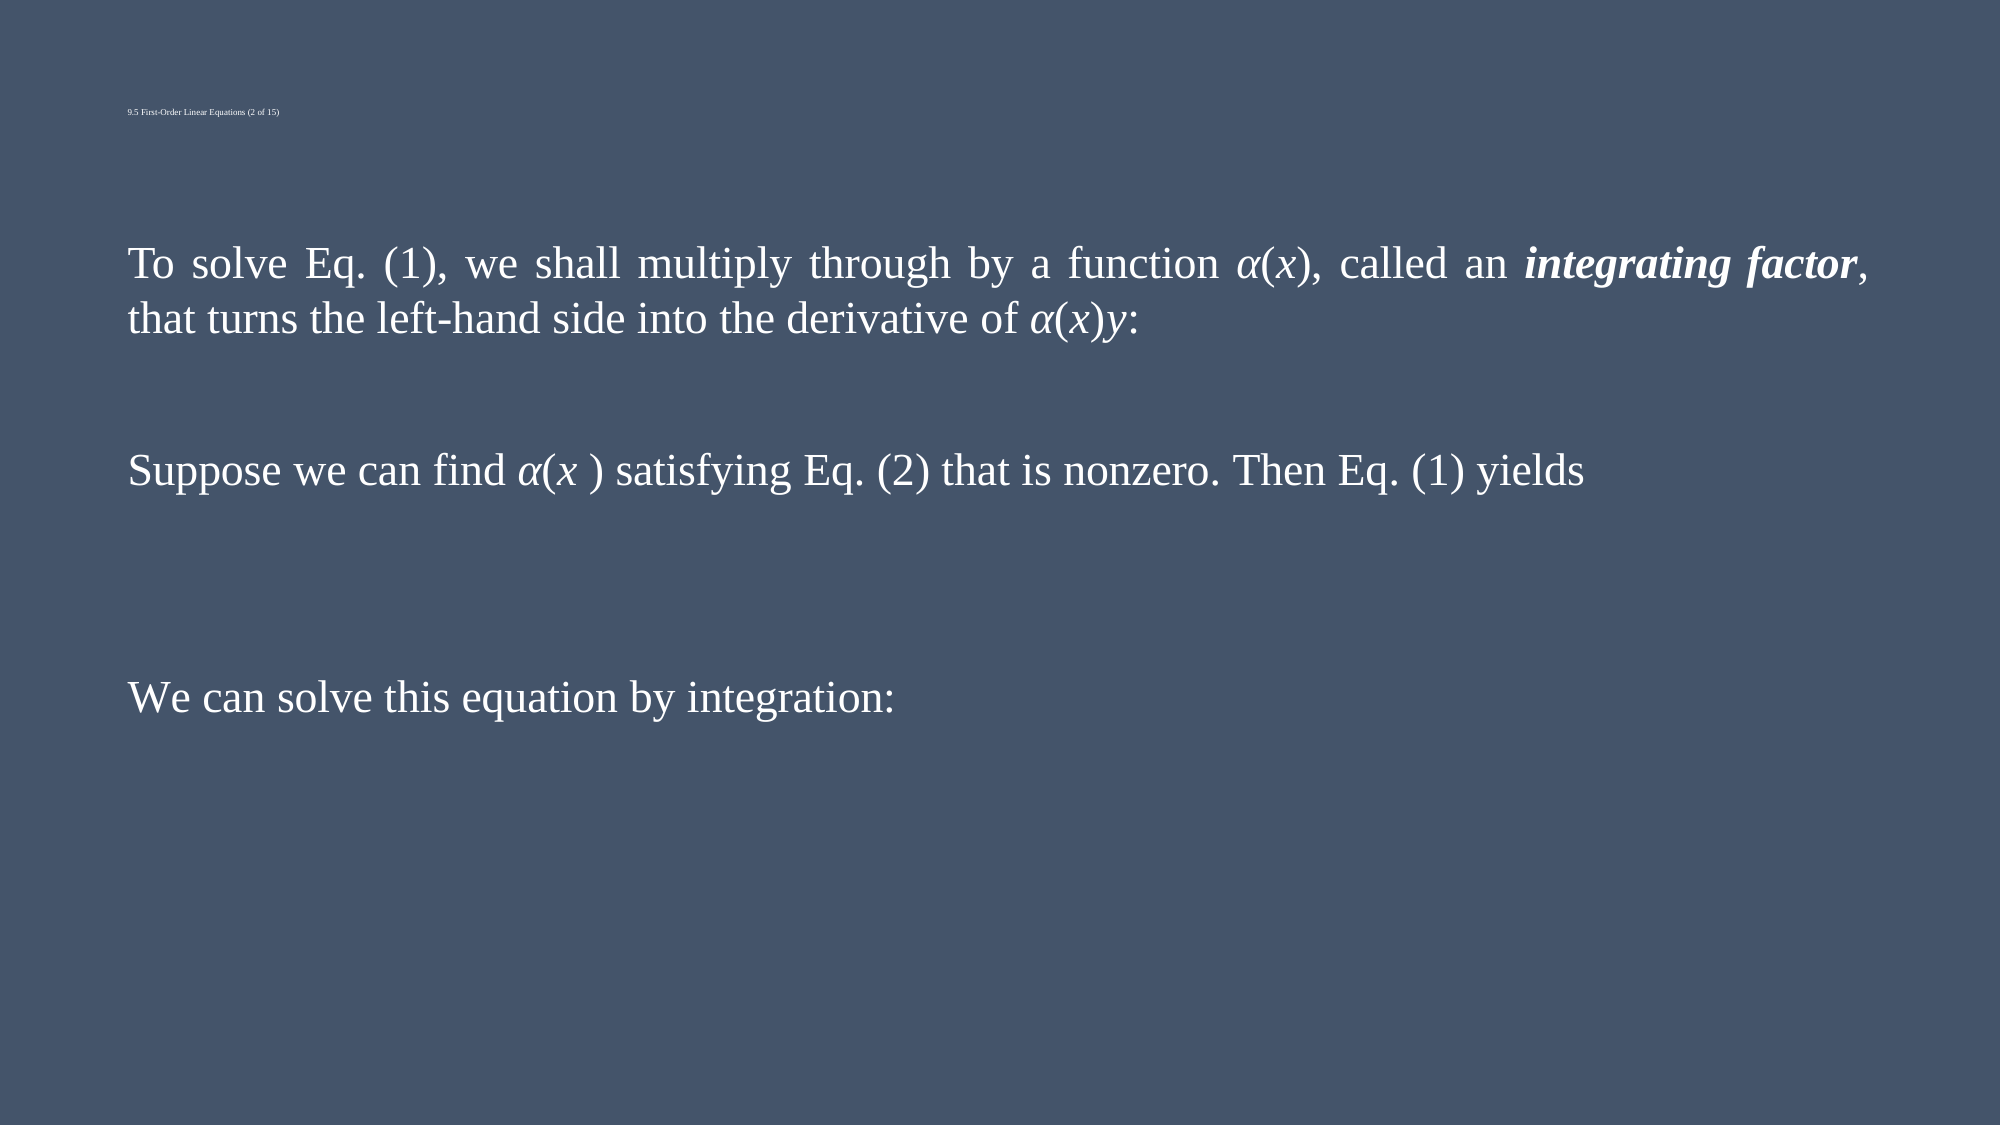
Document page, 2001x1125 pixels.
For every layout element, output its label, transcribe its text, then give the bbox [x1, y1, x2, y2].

title 9.5 First-Order Linear Equations (2 of 15) [112, 99, 1775, 203]
